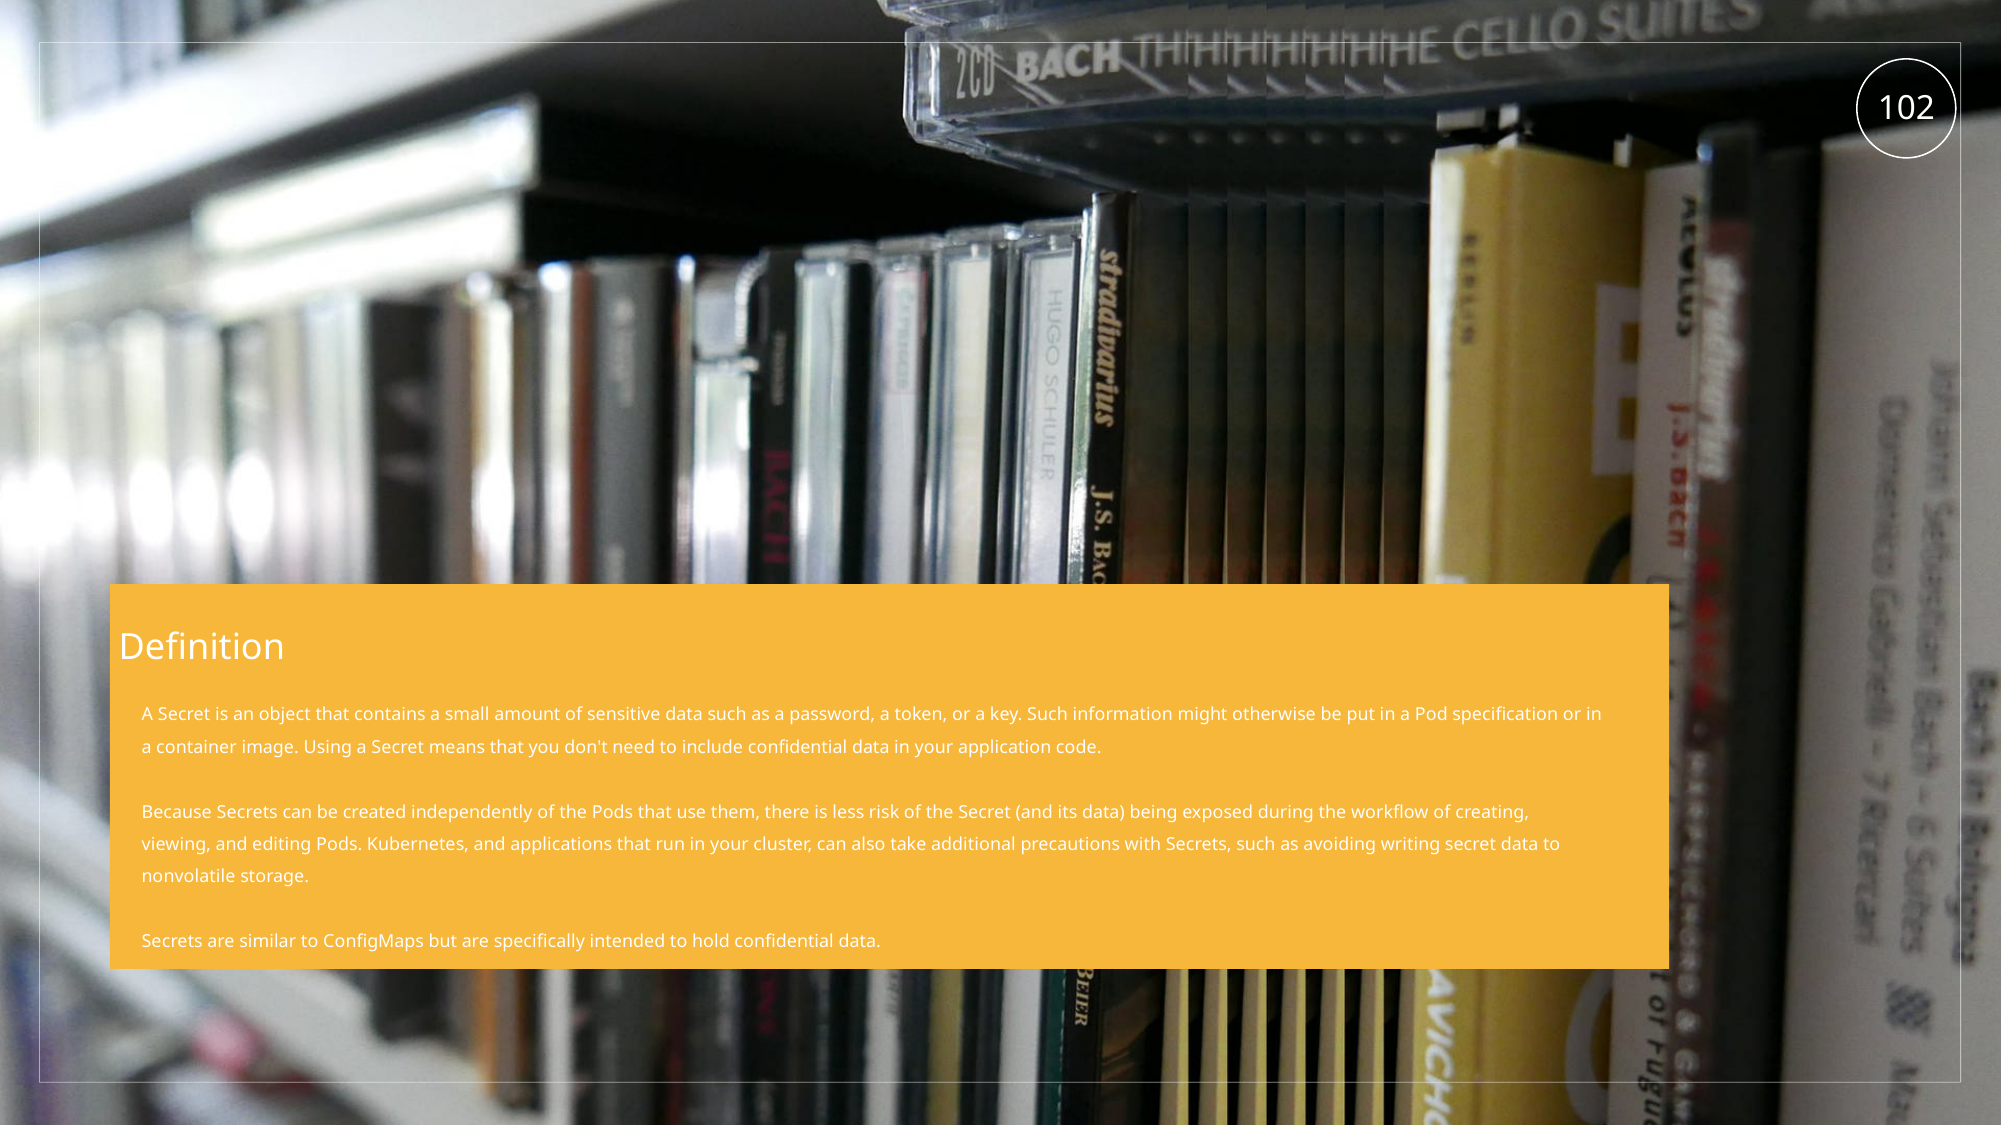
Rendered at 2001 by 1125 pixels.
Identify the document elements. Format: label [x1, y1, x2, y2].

text_box [1856, 58, 1956, 158]
text_box [109, 584, 1670, 969]
picture [0, 0, 2001, 1125]
